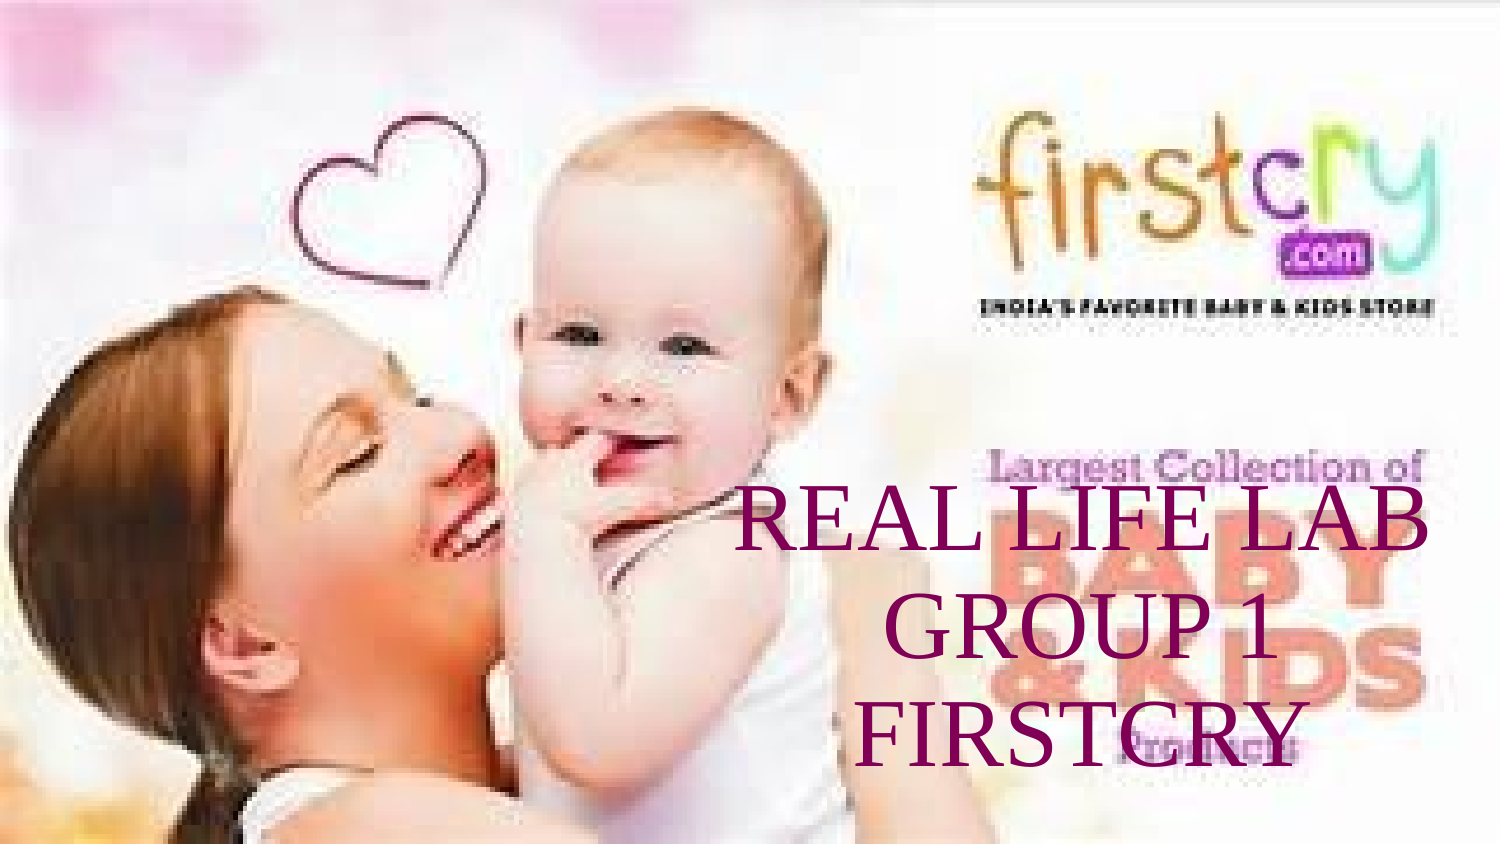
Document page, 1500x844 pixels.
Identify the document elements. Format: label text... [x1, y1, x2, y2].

title REAL LIFE LAB GROUP 1 FIRSTCRY [666, 447, 1500, 803]
picture [0, 0, 1500, 844]
